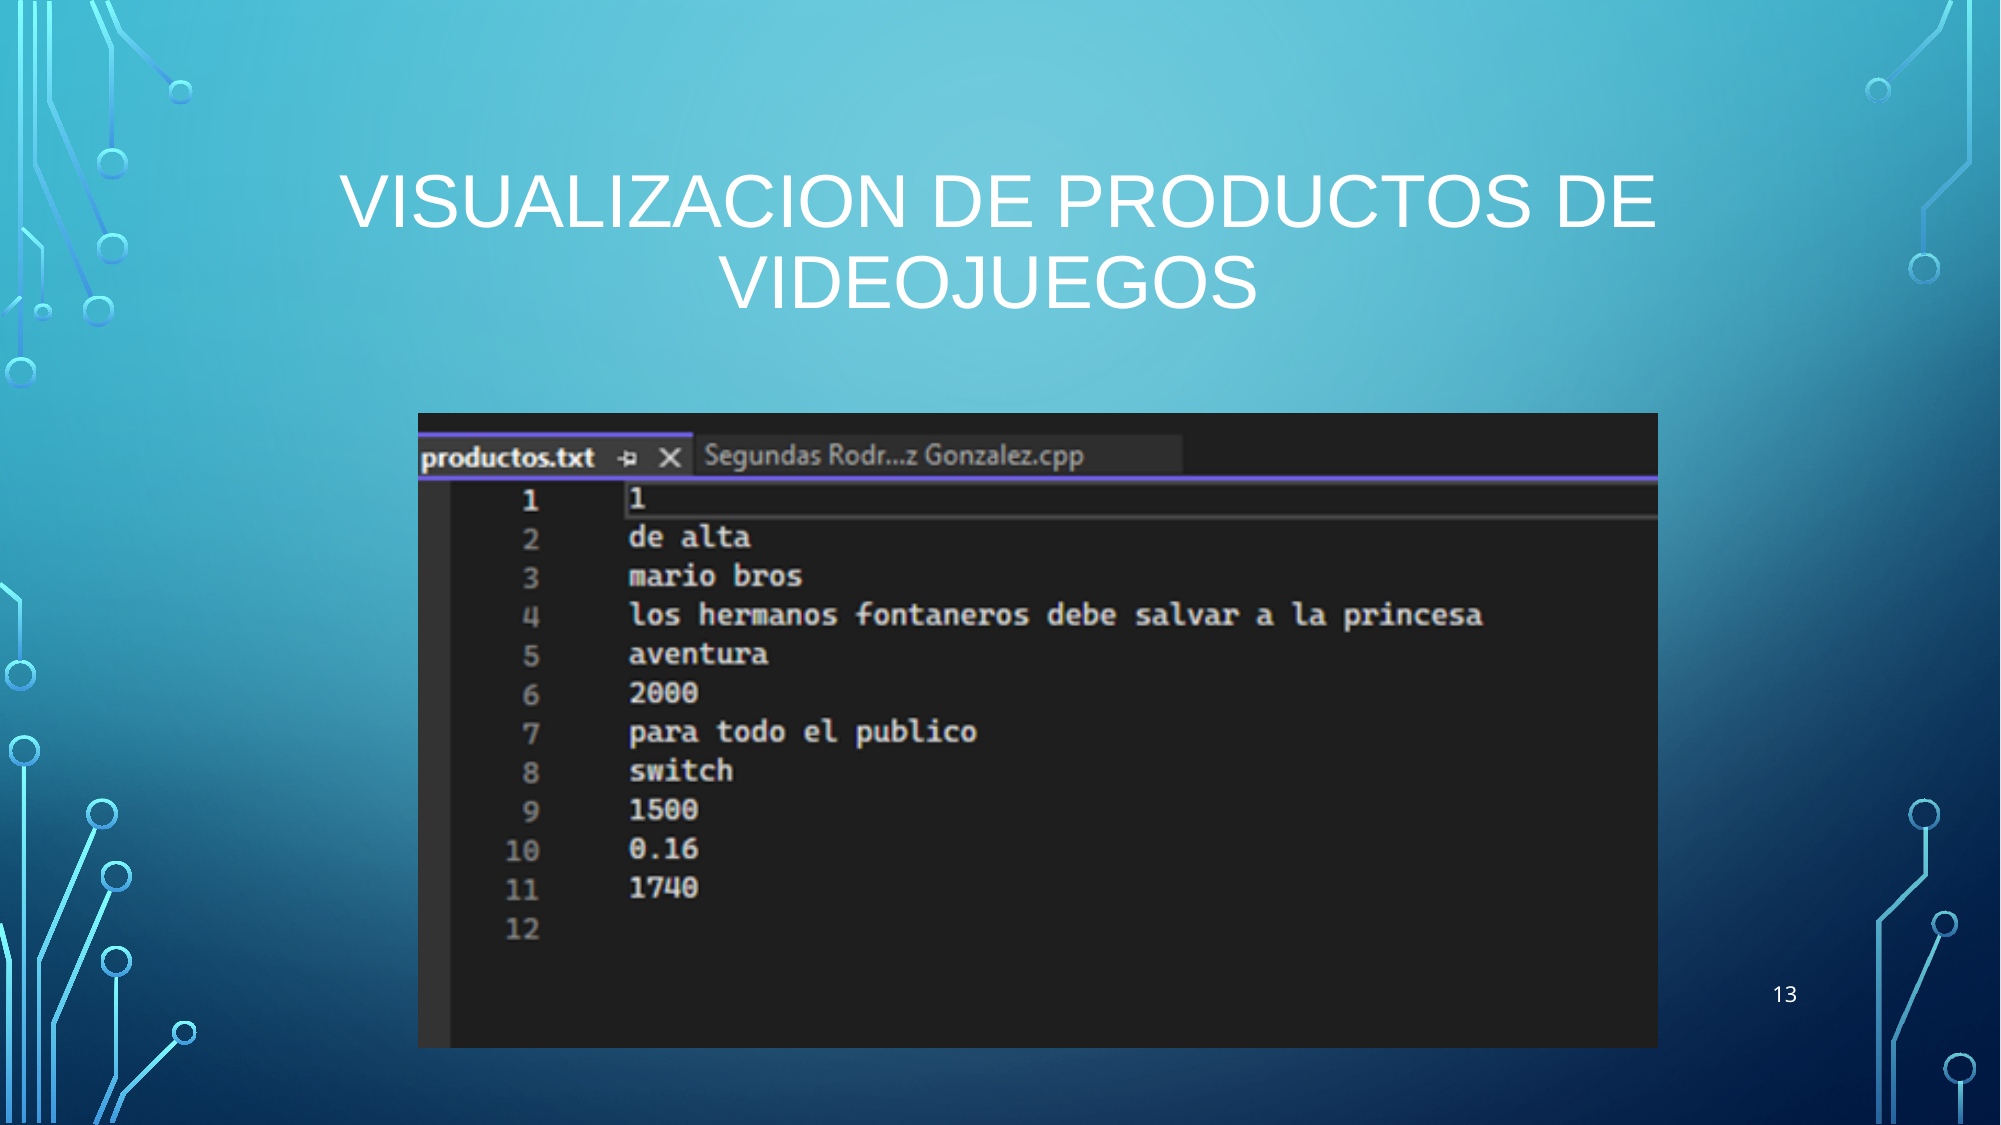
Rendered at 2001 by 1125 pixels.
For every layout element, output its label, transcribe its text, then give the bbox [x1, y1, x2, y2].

title Visualizacion de productos de videojuegos [187, 122, 1813, 365]
slide_number 13 [1685, 965, 1813, 1025]
picture [417, 413, 1658, 1048]
